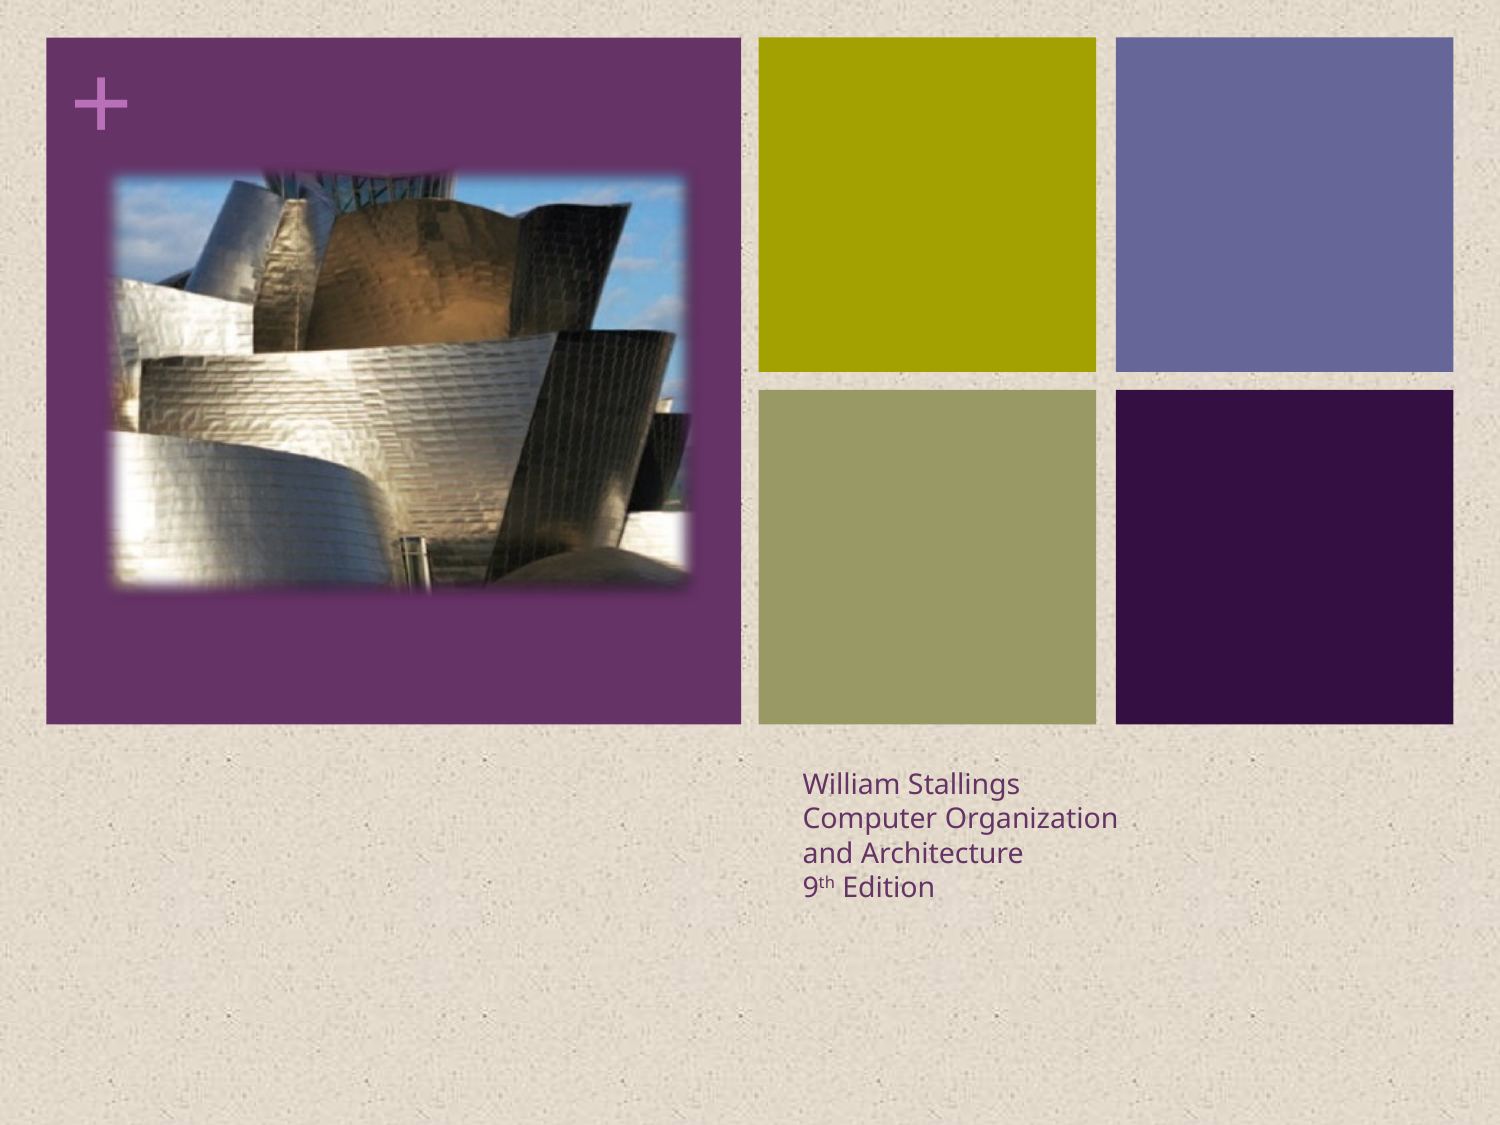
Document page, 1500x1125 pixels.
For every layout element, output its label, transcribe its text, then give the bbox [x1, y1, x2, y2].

title William Stallings Computer Organization and Architecture 9th Edition [787, 758, 1450, 912]
picture [0, 0, 1500, 1125]
